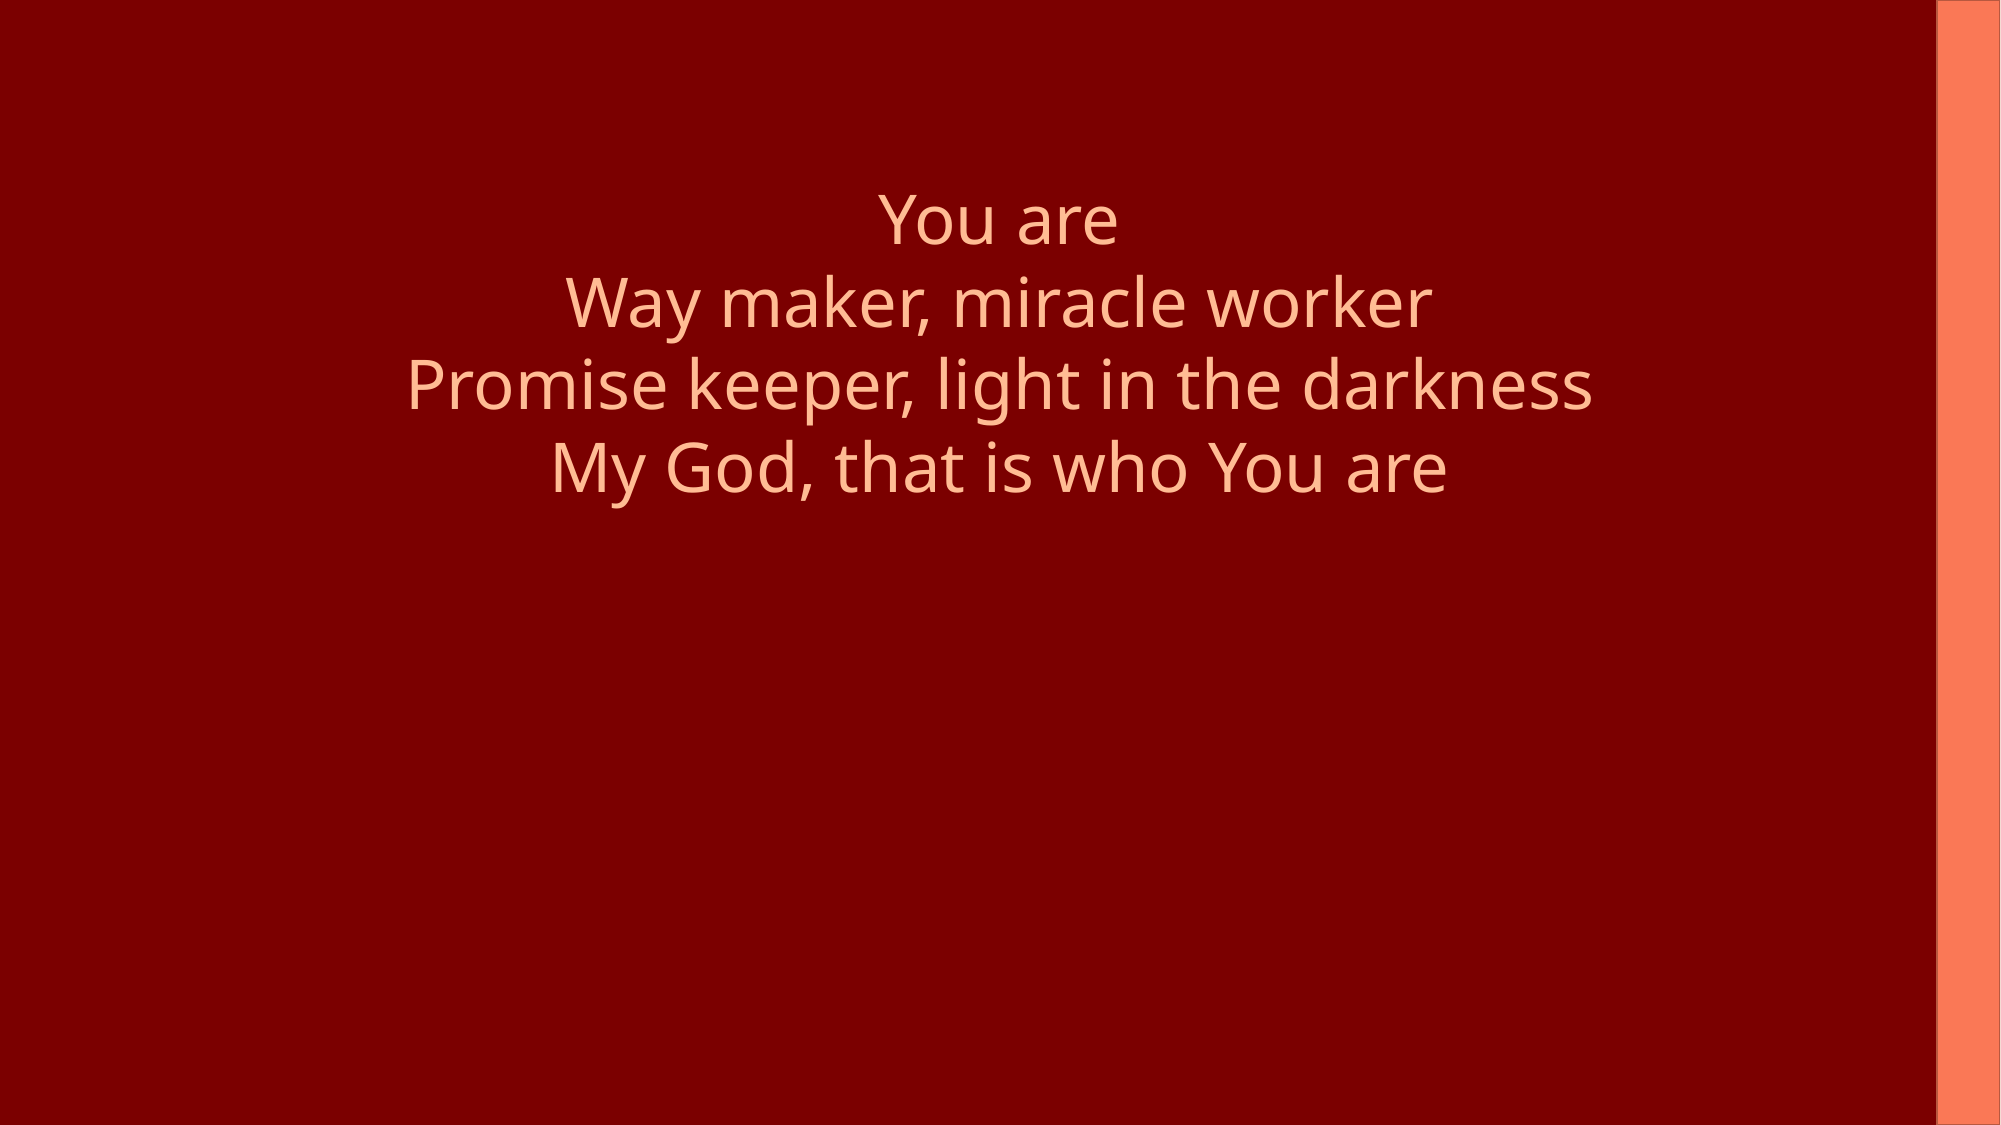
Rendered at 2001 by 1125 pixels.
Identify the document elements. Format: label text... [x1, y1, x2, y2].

text_box You are Way maker, miracle worker Promise keeper, light in the darkness My God, that is who You are [99, 168, 1900, 596]
